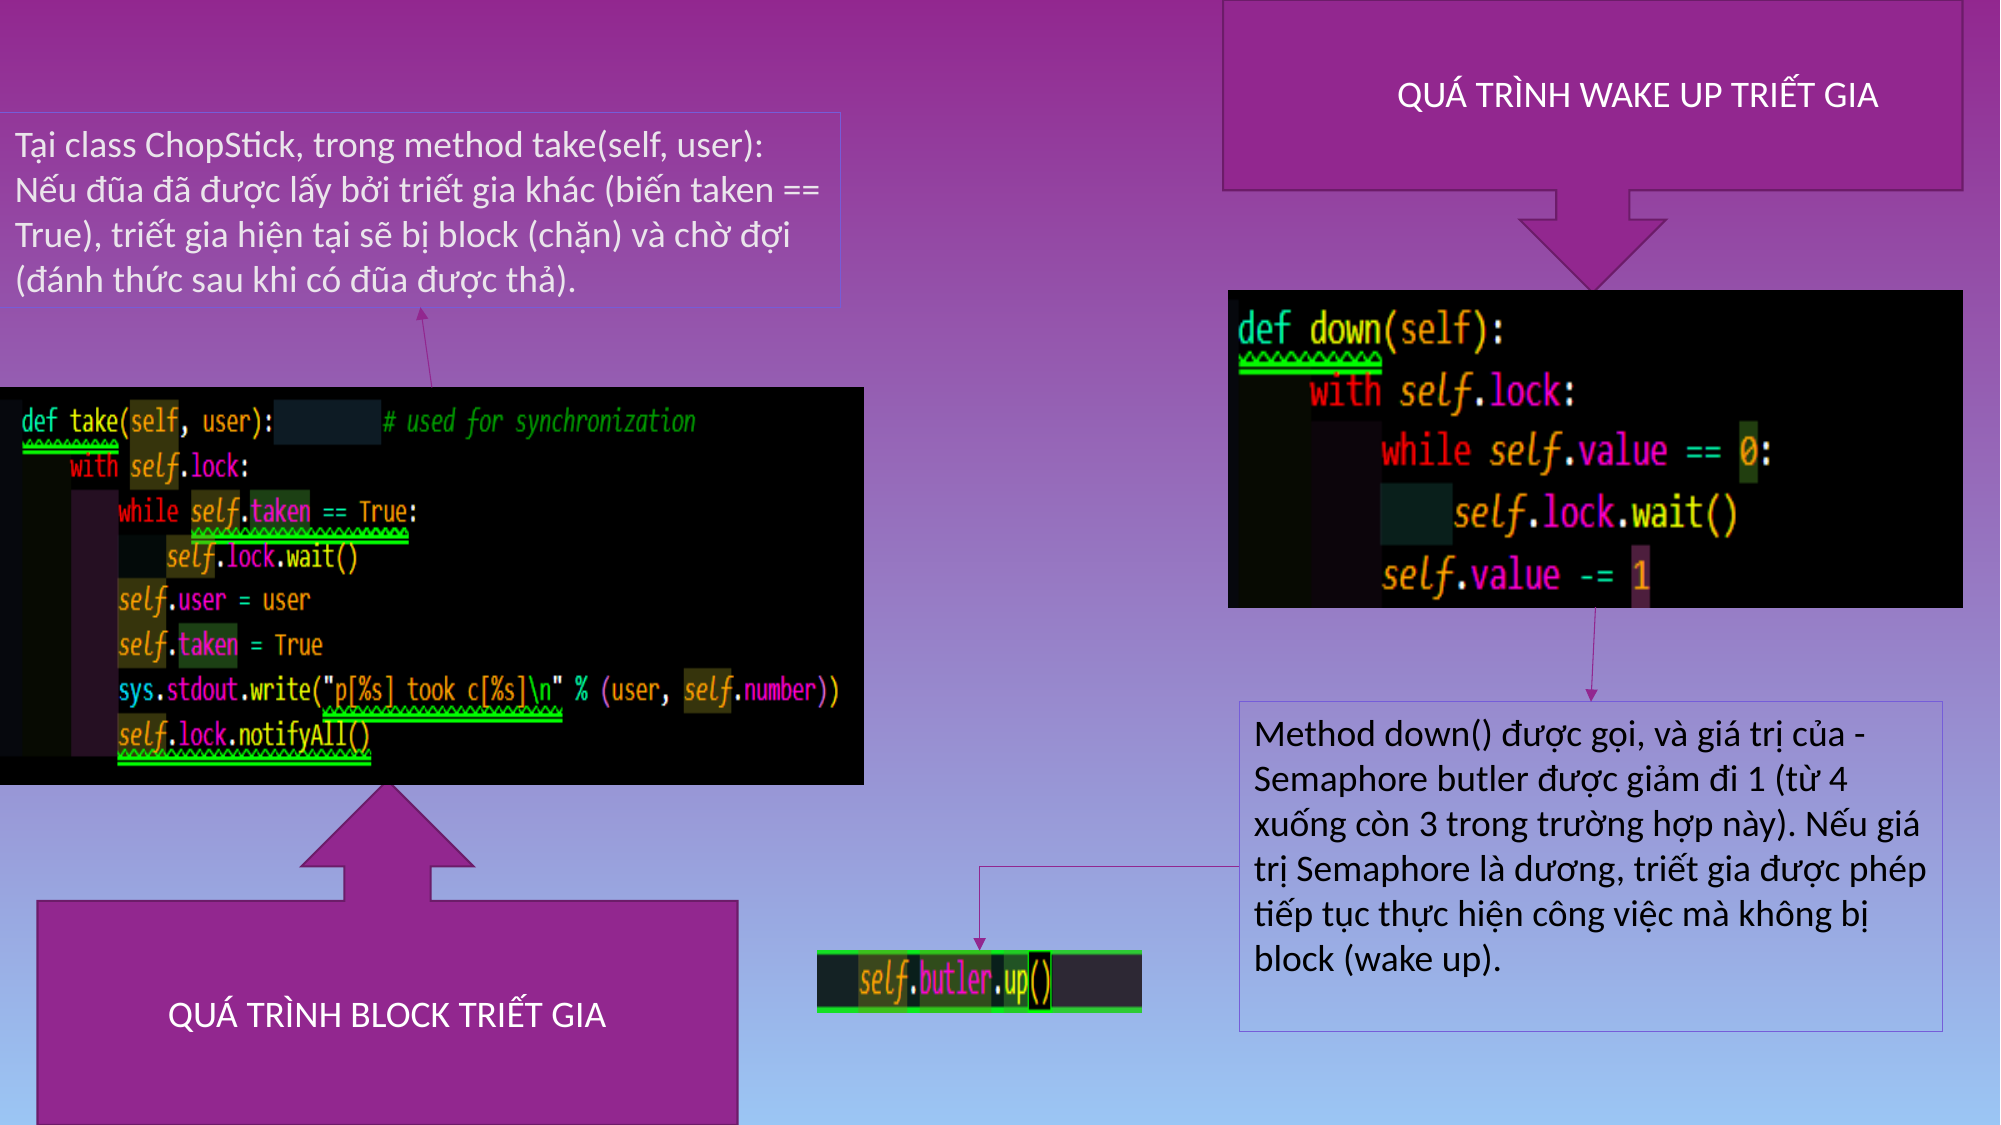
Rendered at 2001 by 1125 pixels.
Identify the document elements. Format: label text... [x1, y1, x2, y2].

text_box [979, 868, 1240, 951]
picture [817, 950, 1142, 1013]
text_box QUÁ TRÌNH BLOCK TRIẾT GIA [36, 785, 739, 1125]
picture [1228, 290, 1963, 608]
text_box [420, 309, 432, 388]
text_box [1222, 0, 1964, 290]
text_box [1590, 607, 1596, 702]
text_box Method down() được gọi, và giá trị của - Semaphore butler được giảm đi 1 (từ 4 xuống còn 3 trong trường hợp này). Nếu giá trị Semaphore là dương, triết gia được phép tiếp tục thực hiện công việc mà không bị block (wake up). [1239, 701, 1943, 1032]
picture [0, 387, 864, 785]
text_box QUÁ TRÌNH WAKE UP TRIẾT GIA [1292, 62, 1984, 123]
text_box Tại class ChopStick, trong method take(self, user): Nếu đũa đã được lấy bởi triết gia khác (biến taken == True), triết gia hiện tại sẽ bị block (chặn) và chờ đợi (đánh thức sau khi có đũa được thả). [0, 112, 841, 308]
